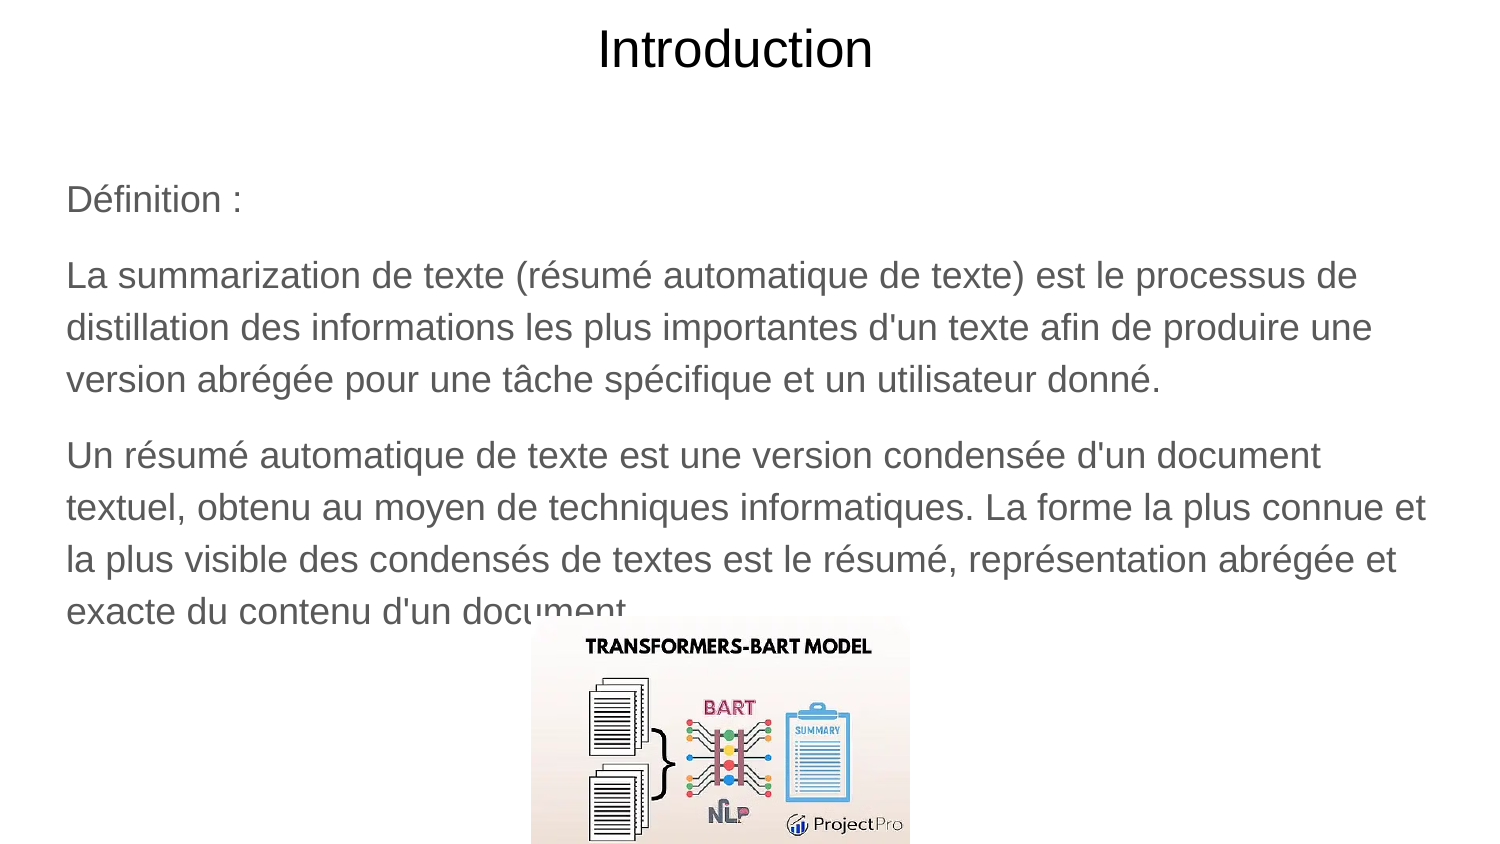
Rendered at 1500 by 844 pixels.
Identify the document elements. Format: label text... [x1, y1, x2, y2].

list Définition : La summarization de texte (résumé automatique de texte) est le processus de distillation des informations les plus importantes d'un texte afin de produire une version abrégée pour une tâche spécifique et un utilisateur donné. Un résumé automatique de texte est une version condensée d'un document textuel, obtenu au moyen de techniques informatiques. La forme la plus connue et la plus visible des condensés de textes est le résumé, représentation abrégée et exacte du contenu d'un document. [51, 152, 1449, 714]
picture [530, 616, 910, 844]
title Introduction [36, 0, 1435, 94]
